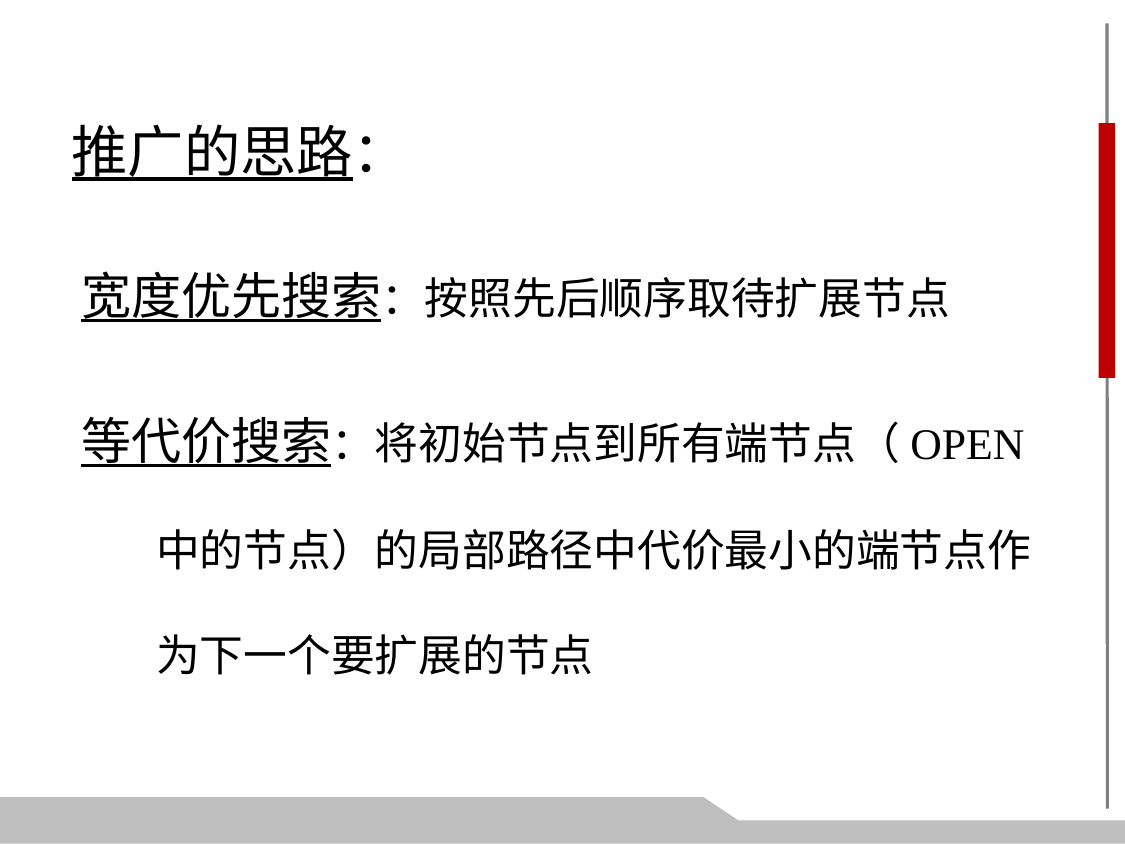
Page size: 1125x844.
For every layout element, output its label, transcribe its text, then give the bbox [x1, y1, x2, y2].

text_box 宽度优先搜索：按照先后顺序取待扩展节点 等代价搜索：将初始节点到所有端节点（OPEN中的节点）的局部路径中代价最小的端节点作为下一个要扩展的节点 [66, 197, 1051, 688]
text_box 推广的思路： [56, 75, 554, 192]
